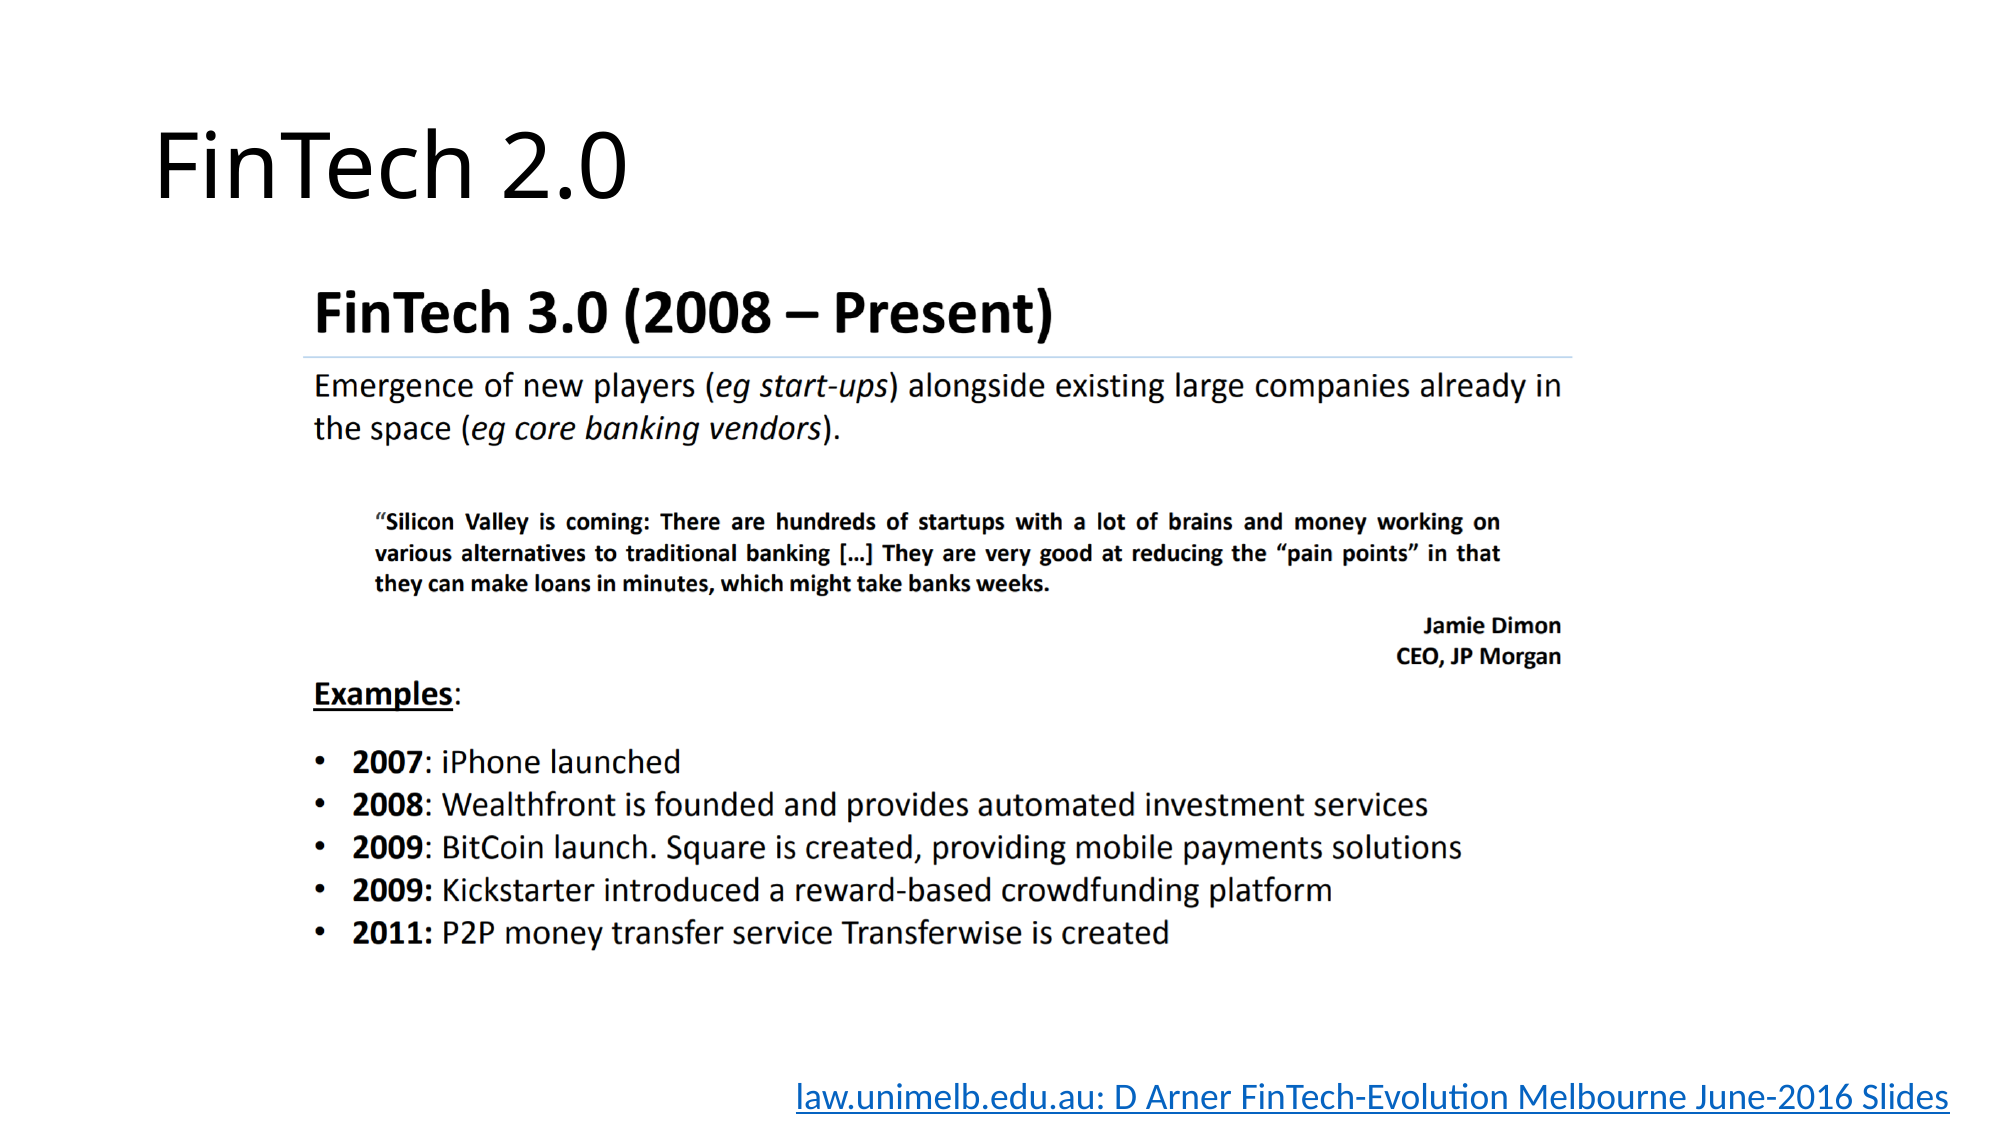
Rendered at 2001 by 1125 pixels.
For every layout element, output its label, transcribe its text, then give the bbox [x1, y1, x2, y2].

text_box law.unimelb.edu.au: D Arner FinTech-Evolution Melbourne June-2016 Slides [780, 1064, 2000, 1125]
title FinTech 2.0 [137, 59, 1863, 278]
picture [276, 241, 1605, 963]
